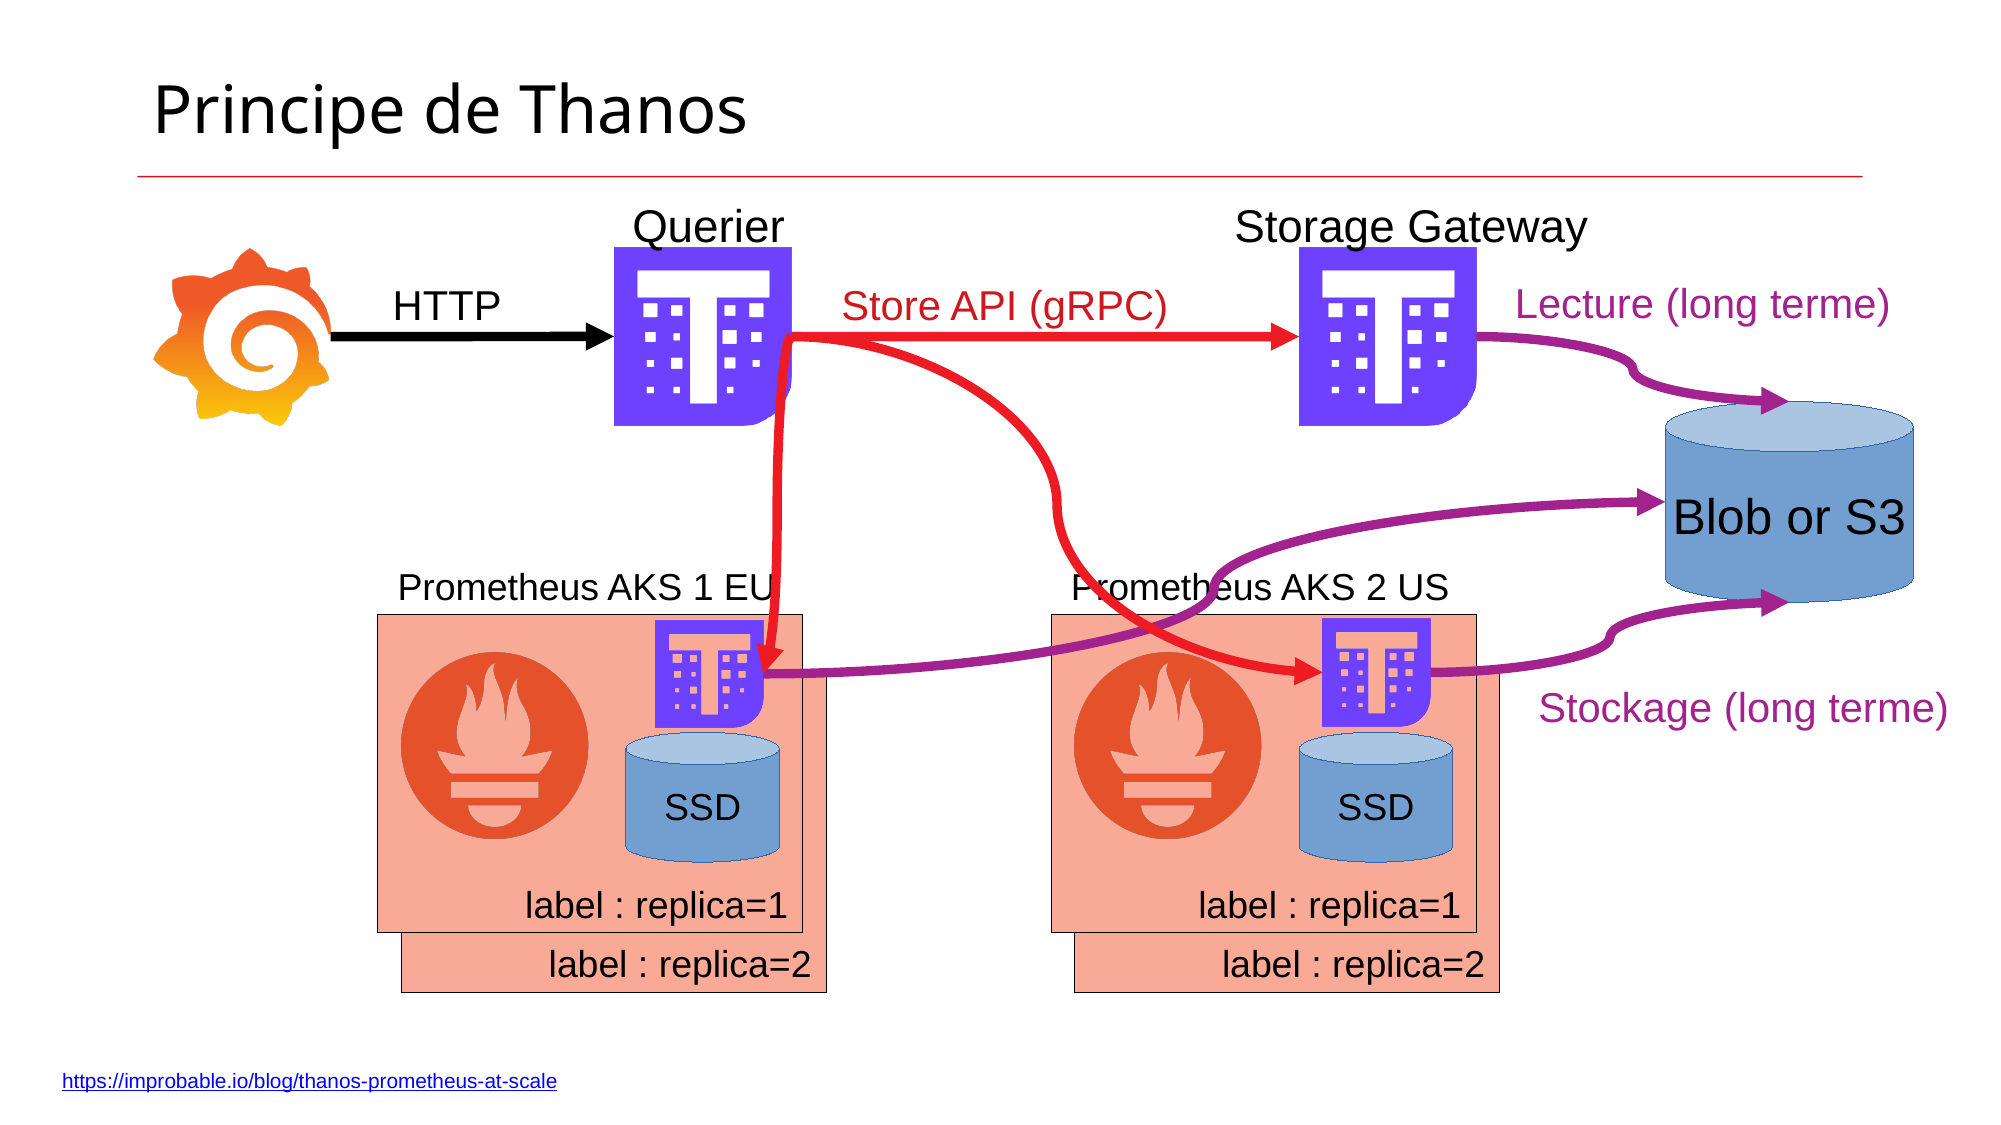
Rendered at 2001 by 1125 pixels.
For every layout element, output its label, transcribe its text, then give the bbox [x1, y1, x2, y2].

text_box Storage Gateway [1204, 188, 1618, 255]
text_box [1241, 330, 1293, 343]
text_box Stockage (long terme) [1523, 673, 1965, 736]
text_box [1050, 554, 1501, 993]
text_box [336, 330, 608, 343]
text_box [377, 554, 827, 993]
text_box [137, 214, 1862, 1040]
text_box Blob or S3 [1665, 401, 1914, 603]
picture [1322, 618, 1431, 727]
text_box HTTP [377, 271, 520, 333]
text_box Principe de Thanos [137, 59, 1862, 164]
text_box Lecture (long terme) [1499, 269, 1906, 331]
picture [655, 619, 764, 728]
text_box https://improbable.io/blog/thanos-prometheus-at-scale [47, 1060, 573, 1099]
text_box Querier [614, 188, 804, 255]
text_box [1482, 336, 1790, 408]
picture [613, 247, 792, 426]
text_box [1505, 596, 1790, 669]
picture [153, 248, 331, 426]
text_box Store API (gRPC) [826, 271, 1241, 380]
picture [1298, 247, 1477, 426]
text_box [1260, 495, 1666, 553]
